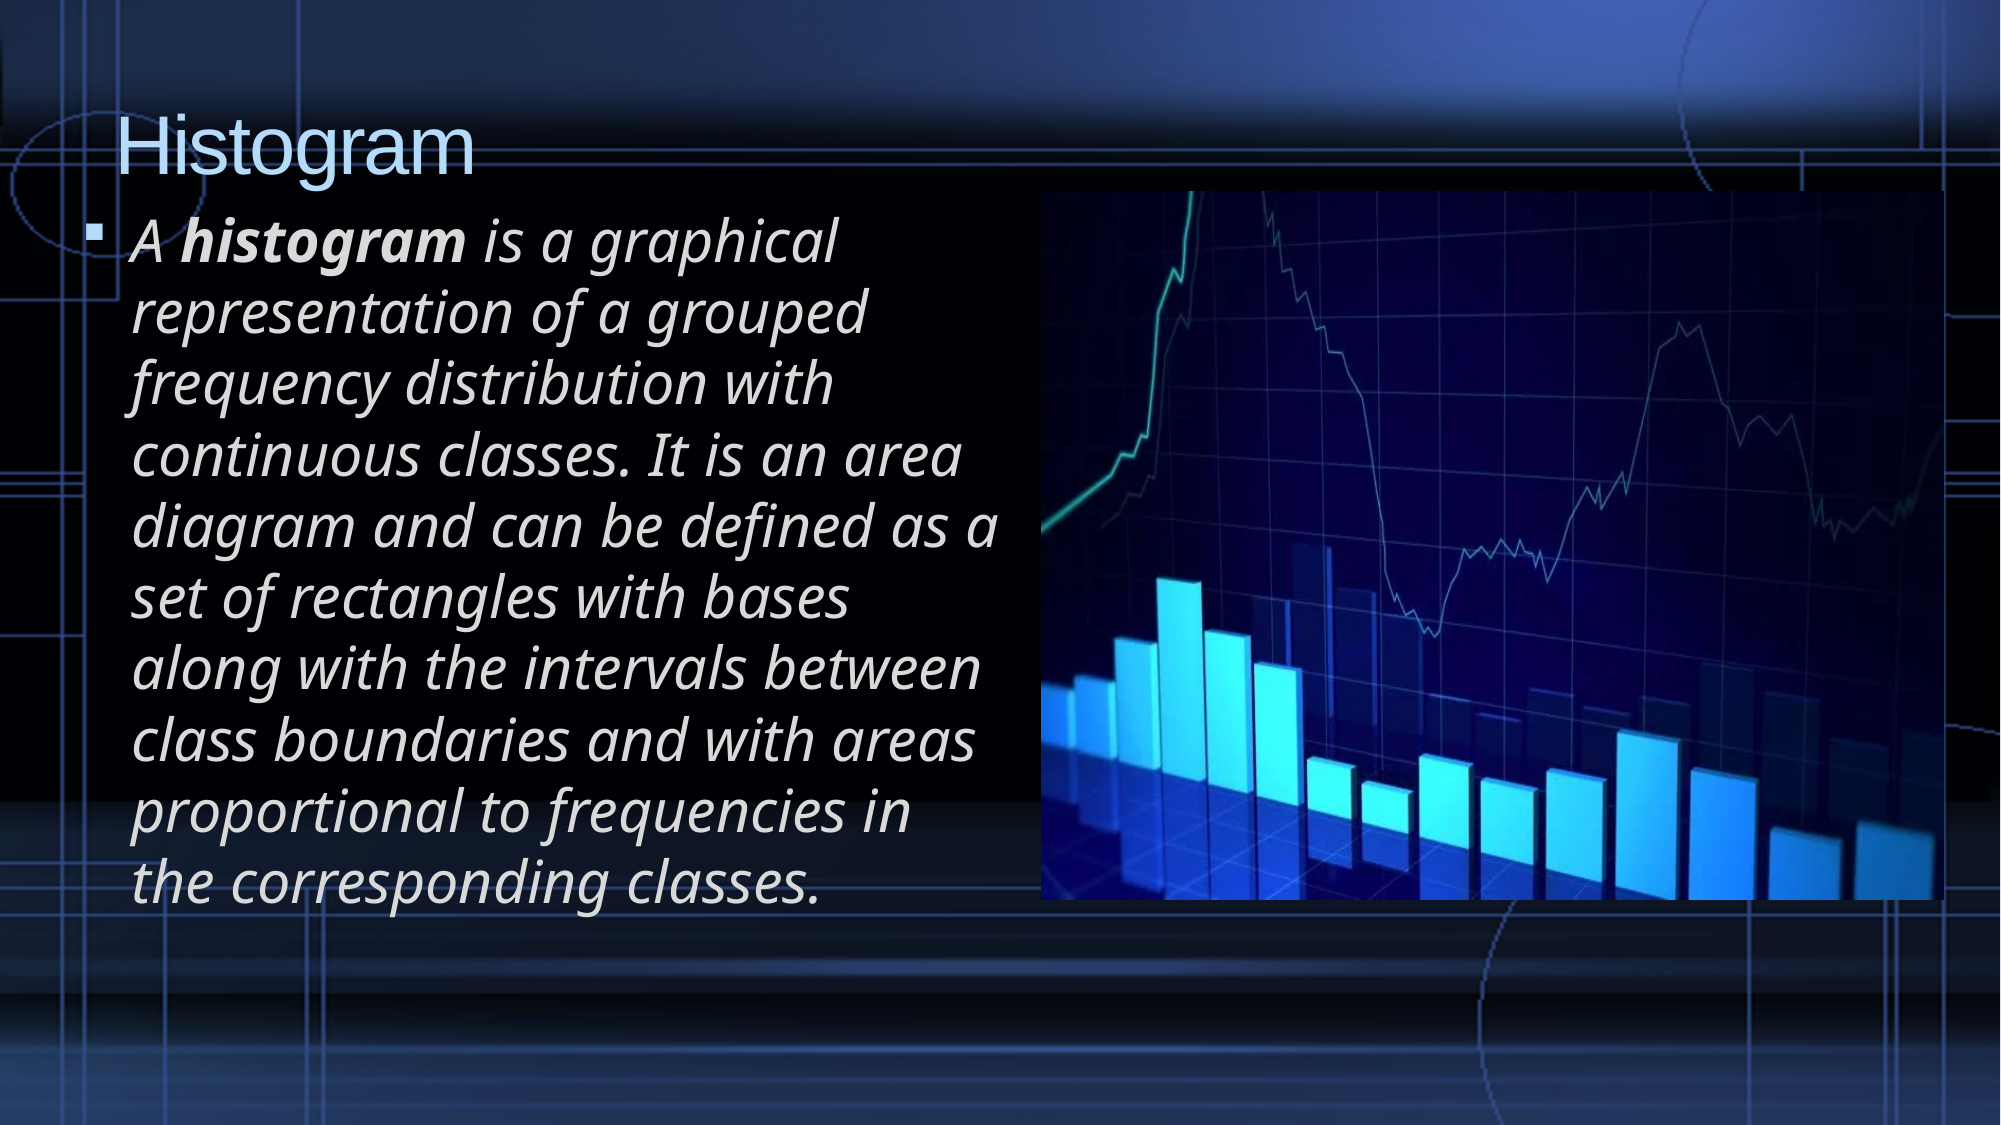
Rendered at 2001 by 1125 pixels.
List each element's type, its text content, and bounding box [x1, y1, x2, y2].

list A histogram is a graphical representation of a grouped frequency distribution with continuous classes. It is an area diagram and can be defined as a set of rectangles with bases along with the intervals between class boundaries and with areas proportional to frequencies in the corresponding classes. [56, 195, 1025, 939]
picture [0, 0, 2001, 1125]
title Histogram [99, 83, 1900, 234]
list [1040, 190, 1944, 901]
